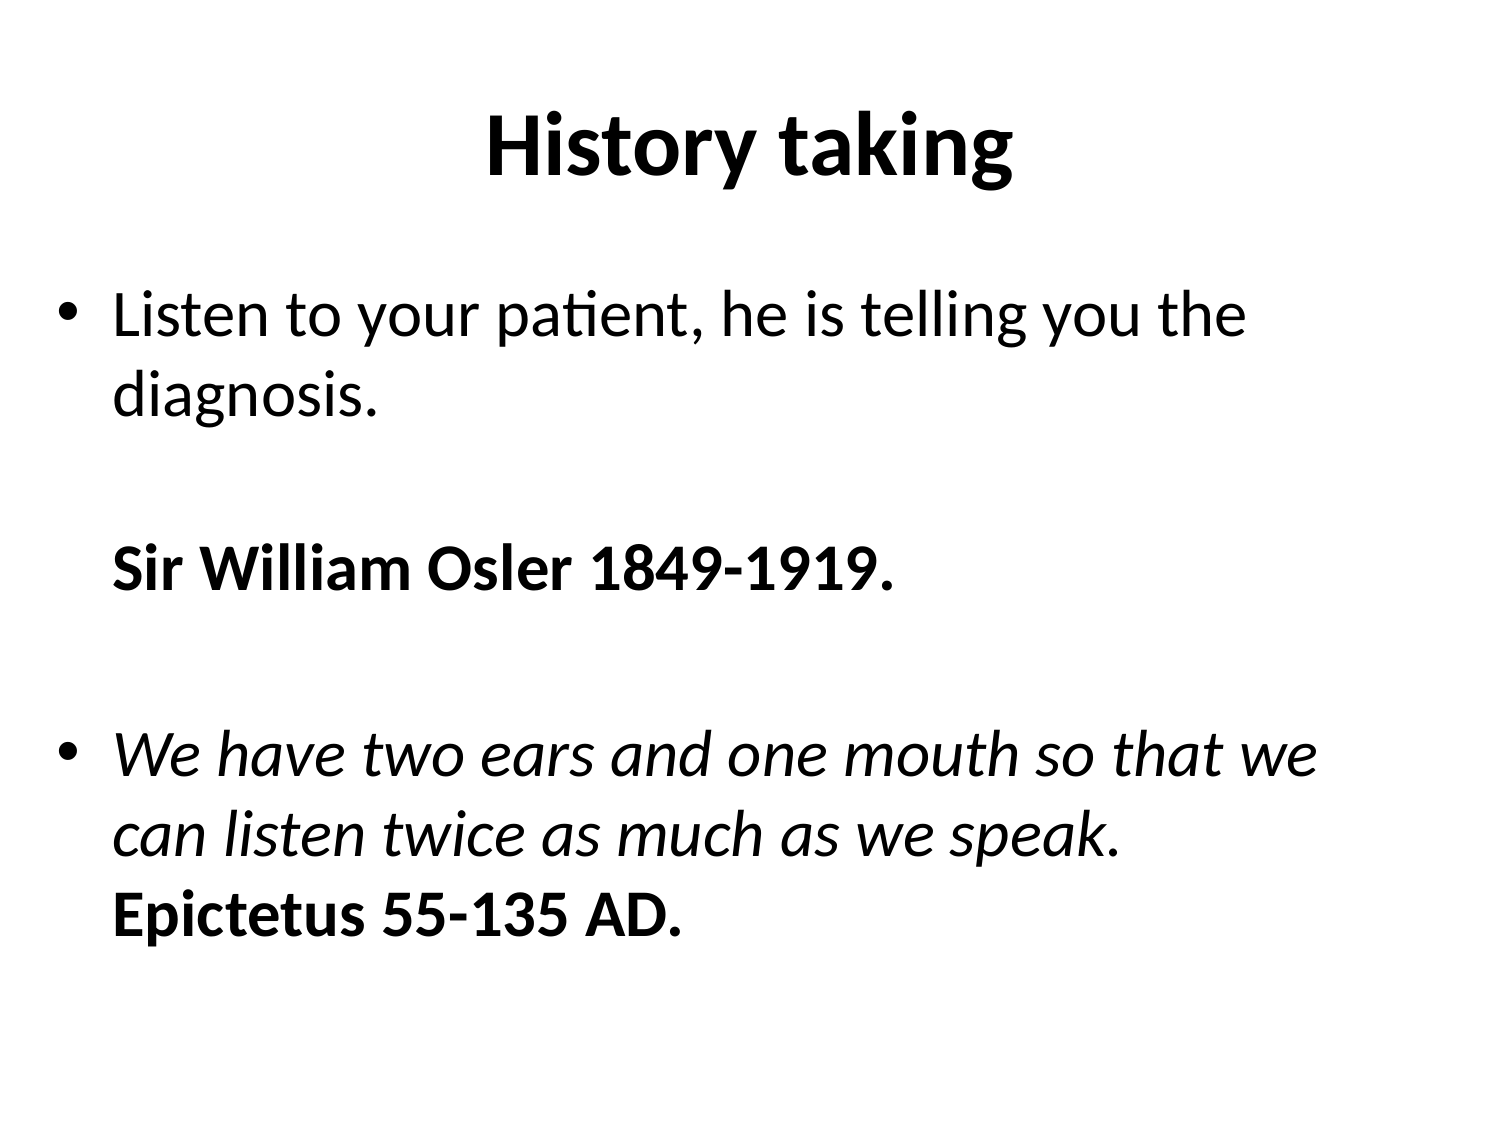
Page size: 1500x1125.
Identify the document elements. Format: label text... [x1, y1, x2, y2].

title History taking [75, 45, 1425, 233]
list Listen to your patient, he is telling you the diagnosis. Sir William Osler 1849-1919. We have two ears and one mouth so that we can listen twice as much as we speak. Epictetus 55-135 AD. [41, 262, 1425, 1005]
